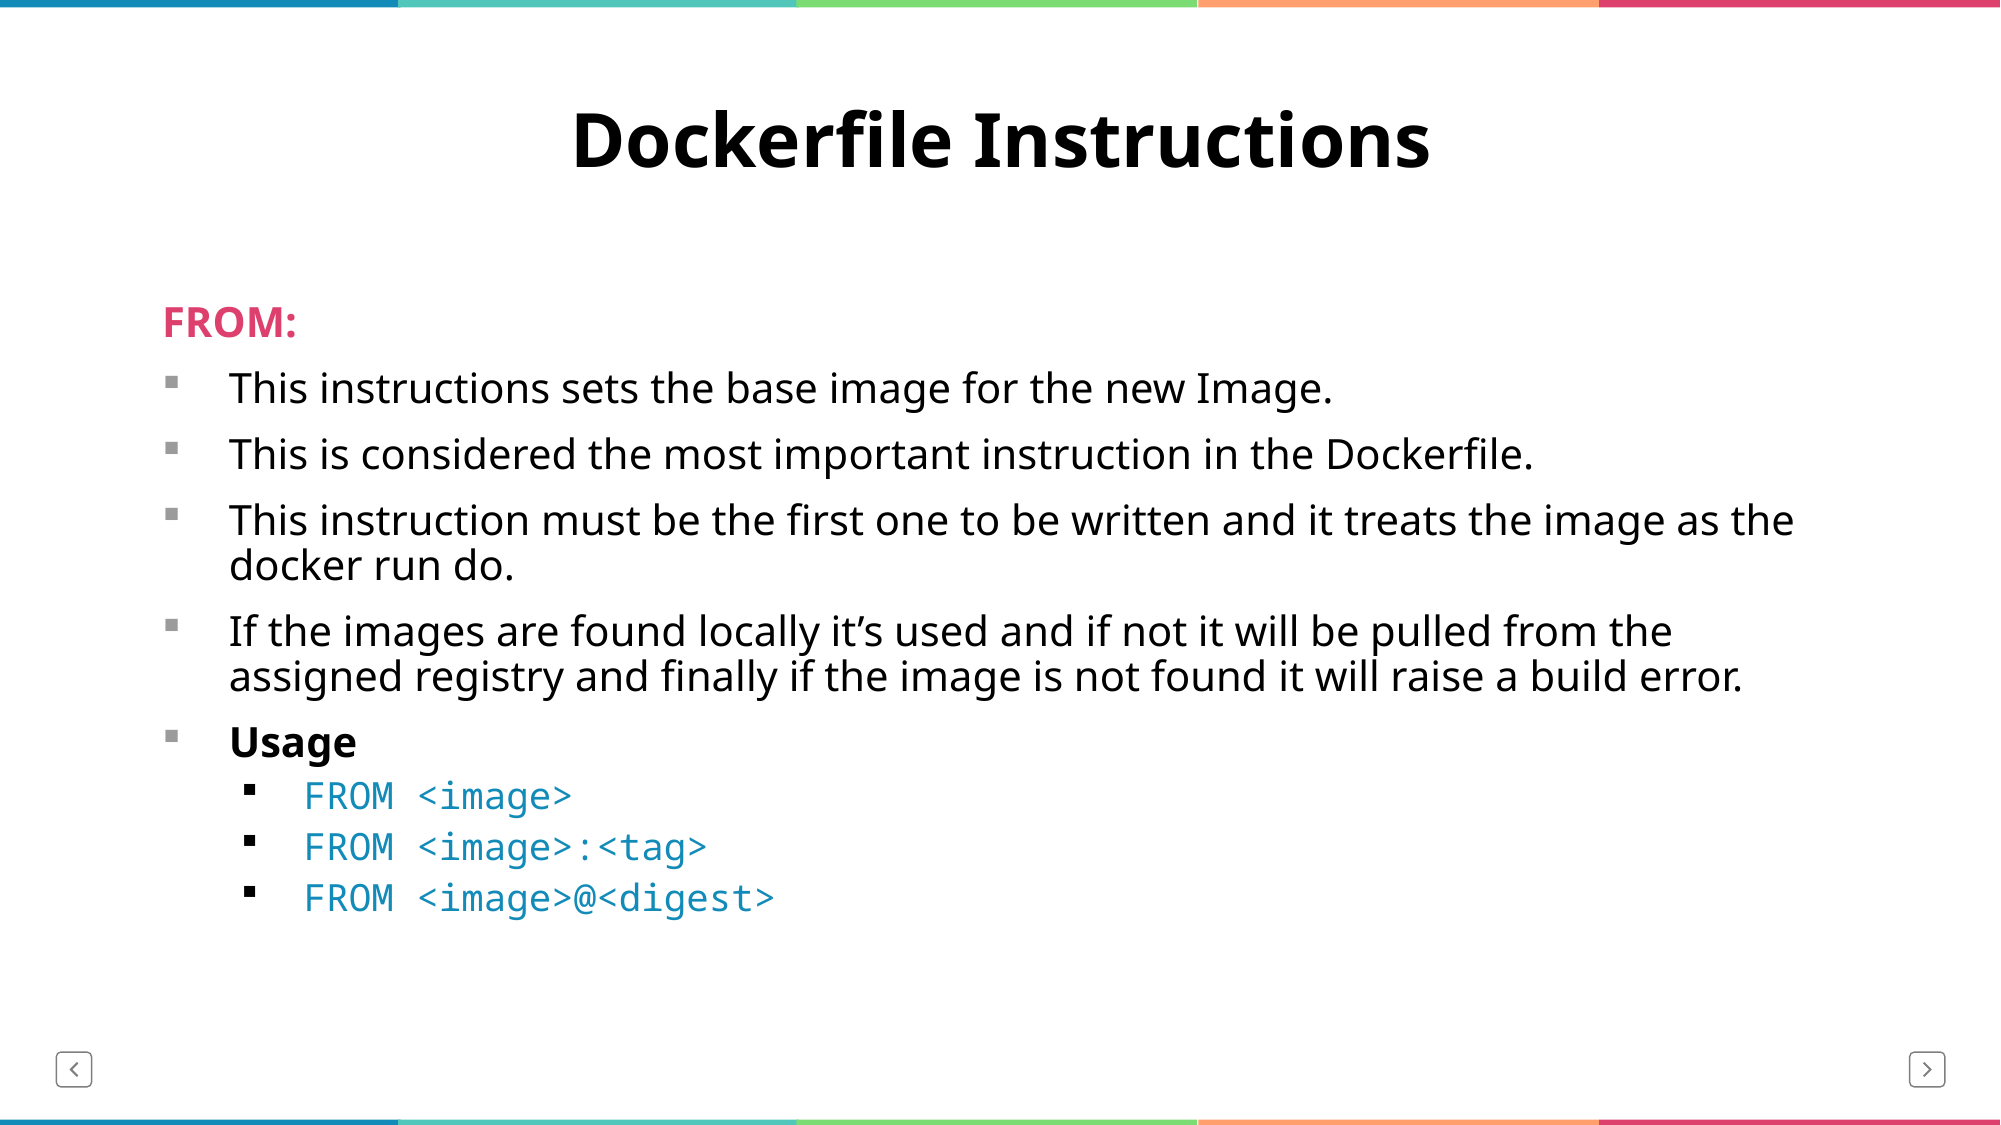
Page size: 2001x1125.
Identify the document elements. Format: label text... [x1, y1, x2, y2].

title Dockerfile Instructions [138, 68, 1864, 219]
list FROM: This instructions sets the base image for the new Image. This is considered the most important instruction in the Dockerfile. This instruction must be the first one to be written and it treats the image as the docker run do. If the images are found locally it’s used and if not it will be pulled from the assigned registry and finally if the image is not found it will raise a build error. Usage FROM <image> FROM <image>:<tag> FROM <image>@<digest> [138, 294, 1864, 965]
